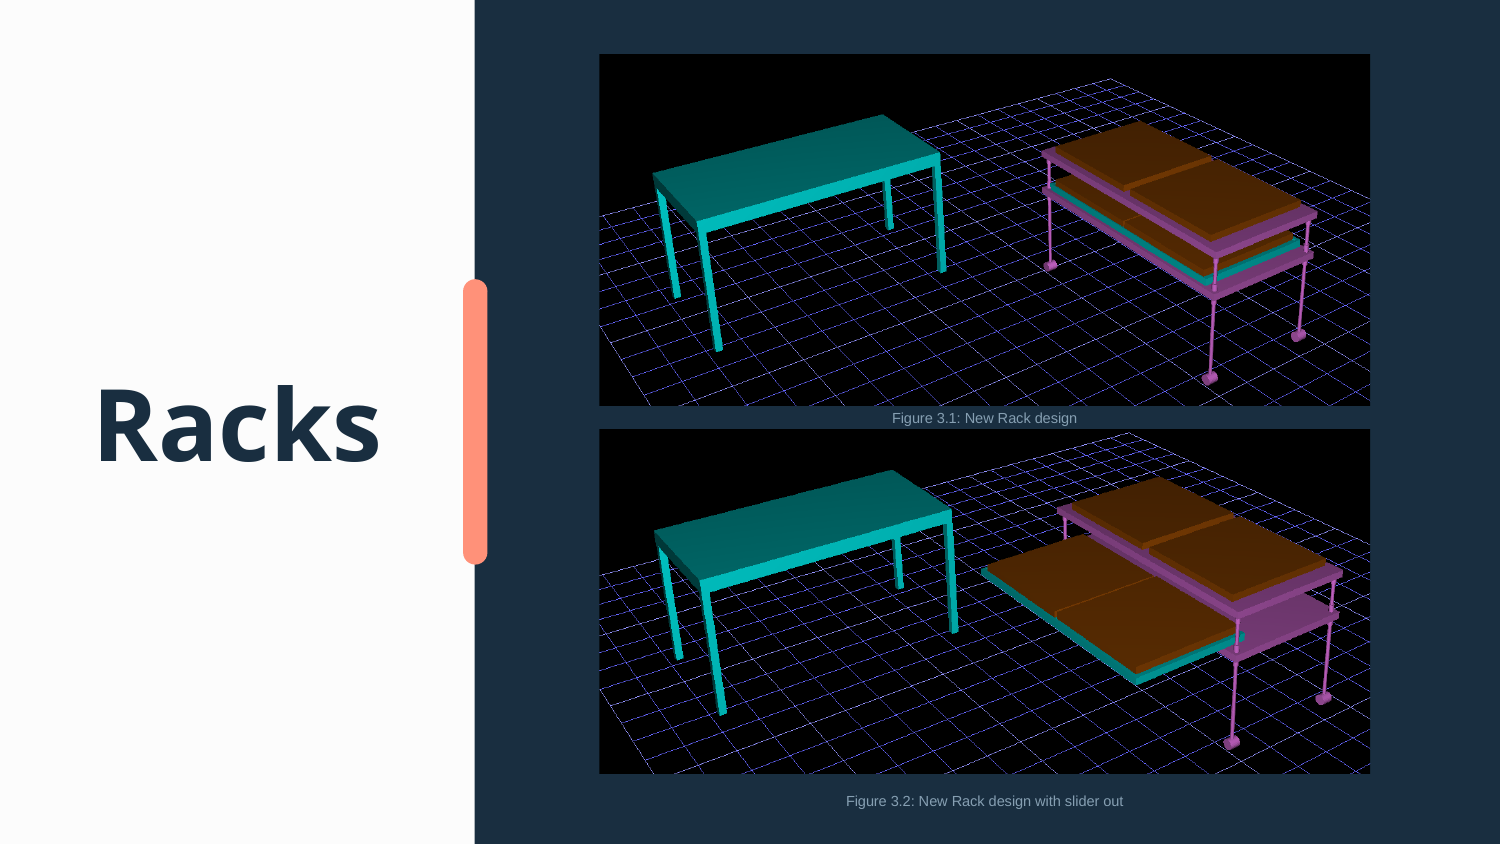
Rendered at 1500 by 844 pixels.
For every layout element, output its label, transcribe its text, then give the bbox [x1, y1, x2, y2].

text_box Figure 3.2: New Rack design with slider out [738, 782, 1231, 844]
text_box Figure 3.1: New Rack design [738, 414, 1231, 427]
picture [599, 428, 1371, 775]
picture [599, 54, 1371, 406]
title Racks [0, 330, 475, 514]
